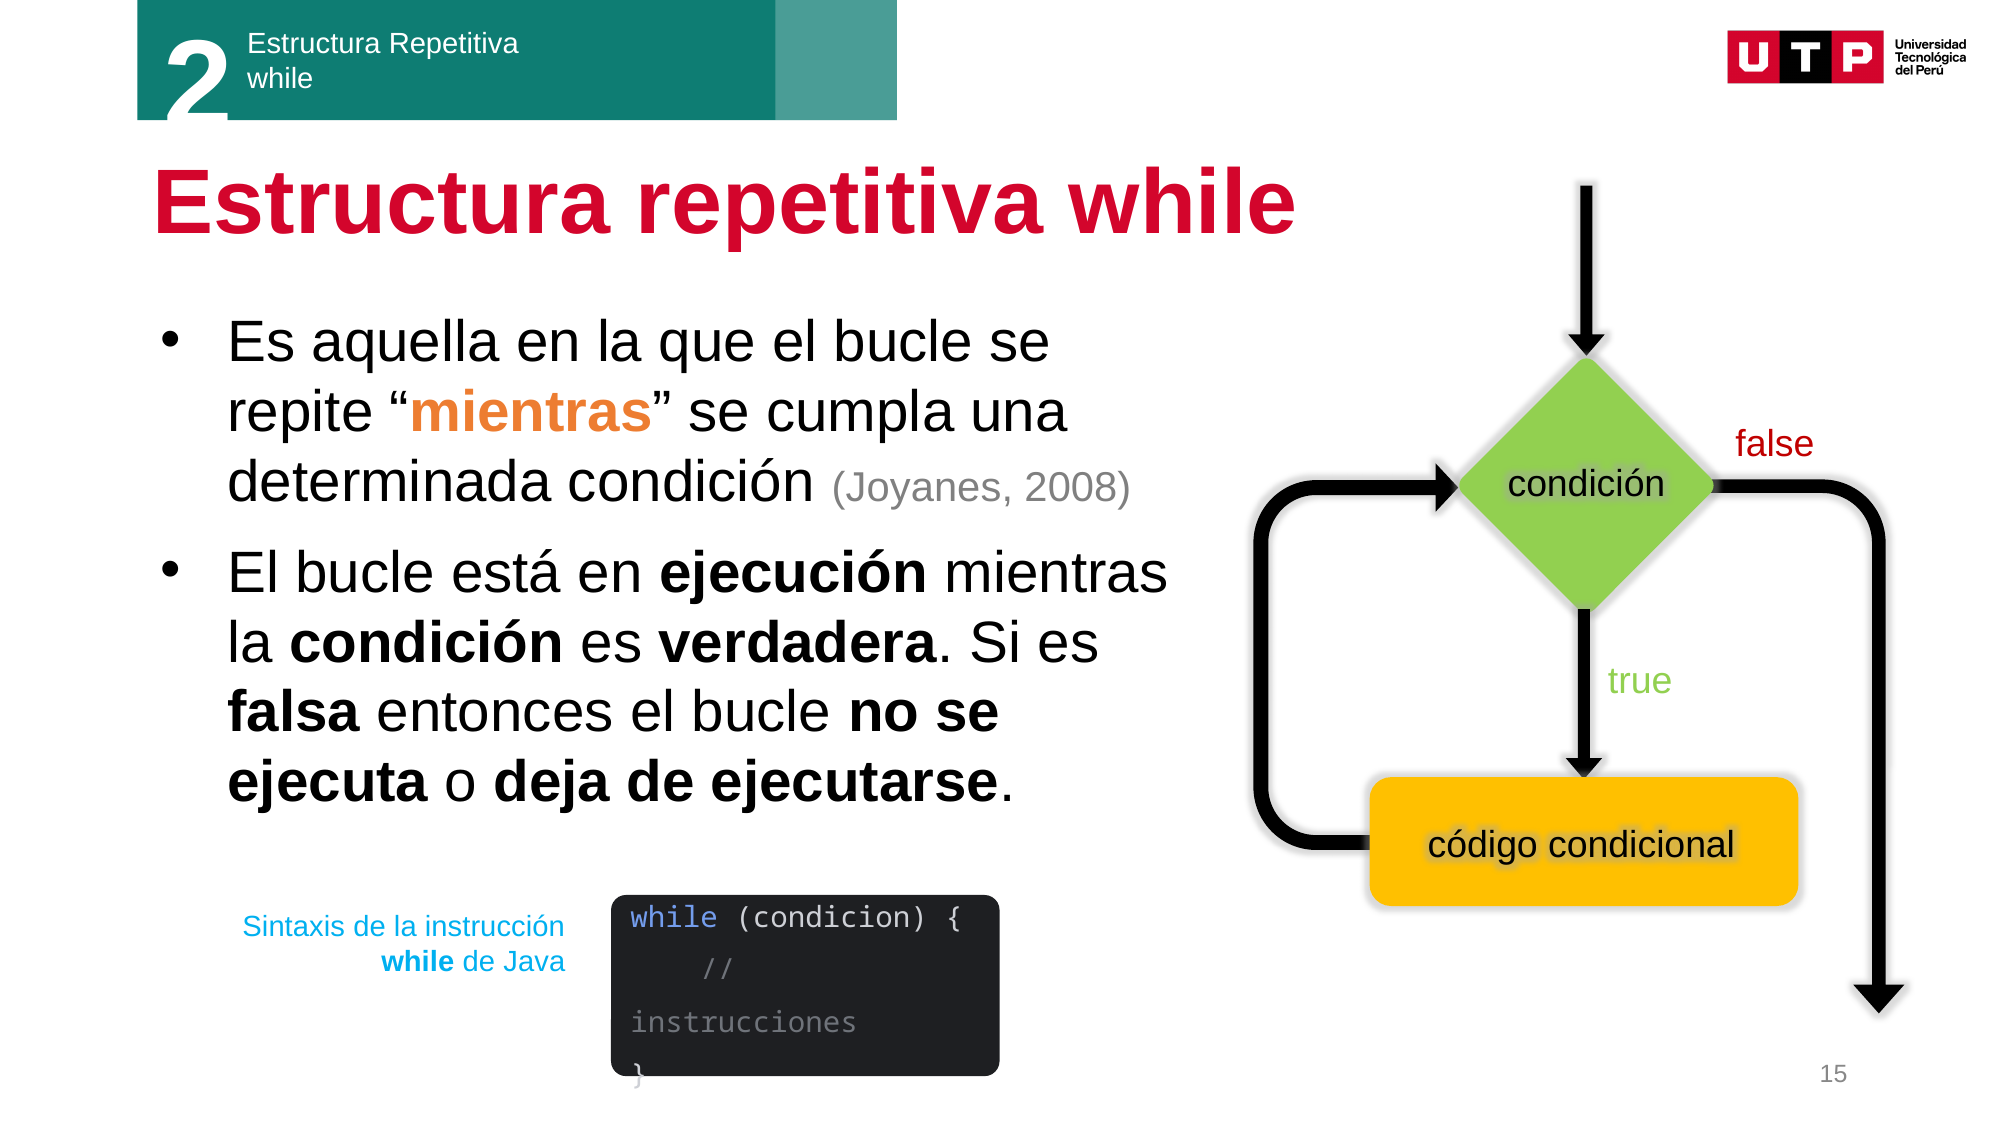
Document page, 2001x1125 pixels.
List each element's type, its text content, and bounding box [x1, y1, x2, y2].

slide_number 15 [1412, 1042, 1863, 1103]
picture [1716, 22, 1973, 89]
text_box Sintaxis de la instrucción while de Java [224, 899, 581, 985]
title Estructura repetitiva while [137, 139, 1863, 269]
text_box while (condicion) { // instrucciones } [610, 894, 1000, 1077]
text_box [137, 0, 898, 162]
list Es aquella en la que el bucle se repite “mientras” se cumpla una determinada condición (Joyanes, 2008) El bucle está en ejecución mientras la condición es verdadera. Si es falsa entonces el bucle no se ejecuta o deja de ejecutarse. [137, 295, 1207, 1014]
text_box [1253, 185, 1905, 1014]
